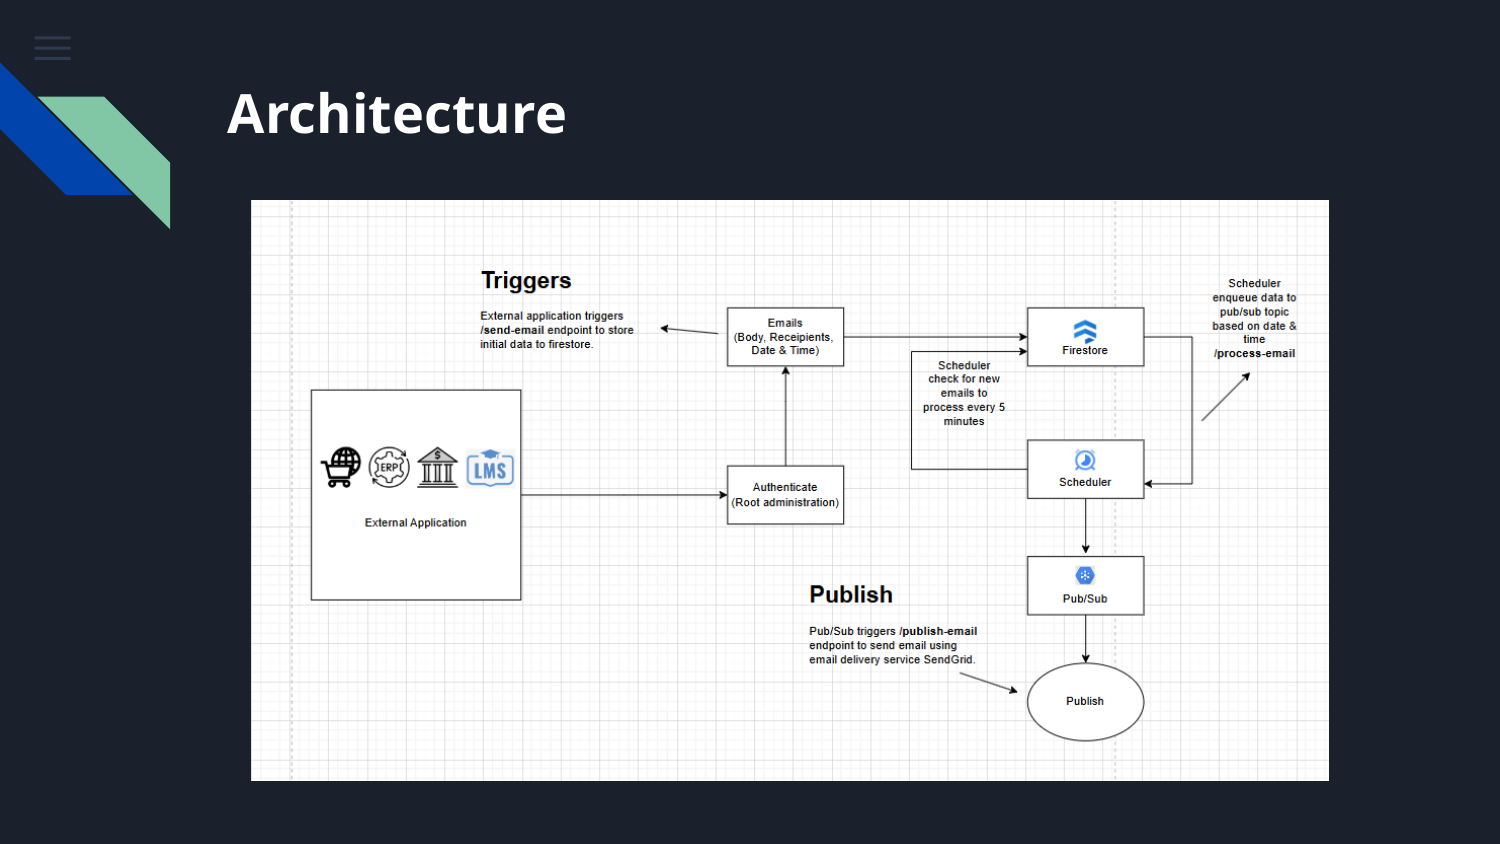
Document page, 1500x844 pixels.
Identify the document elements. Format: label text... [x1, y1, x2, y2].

title Architecture [212, 64, 1368, 215]
picture [251, 200, 1329, 781]
